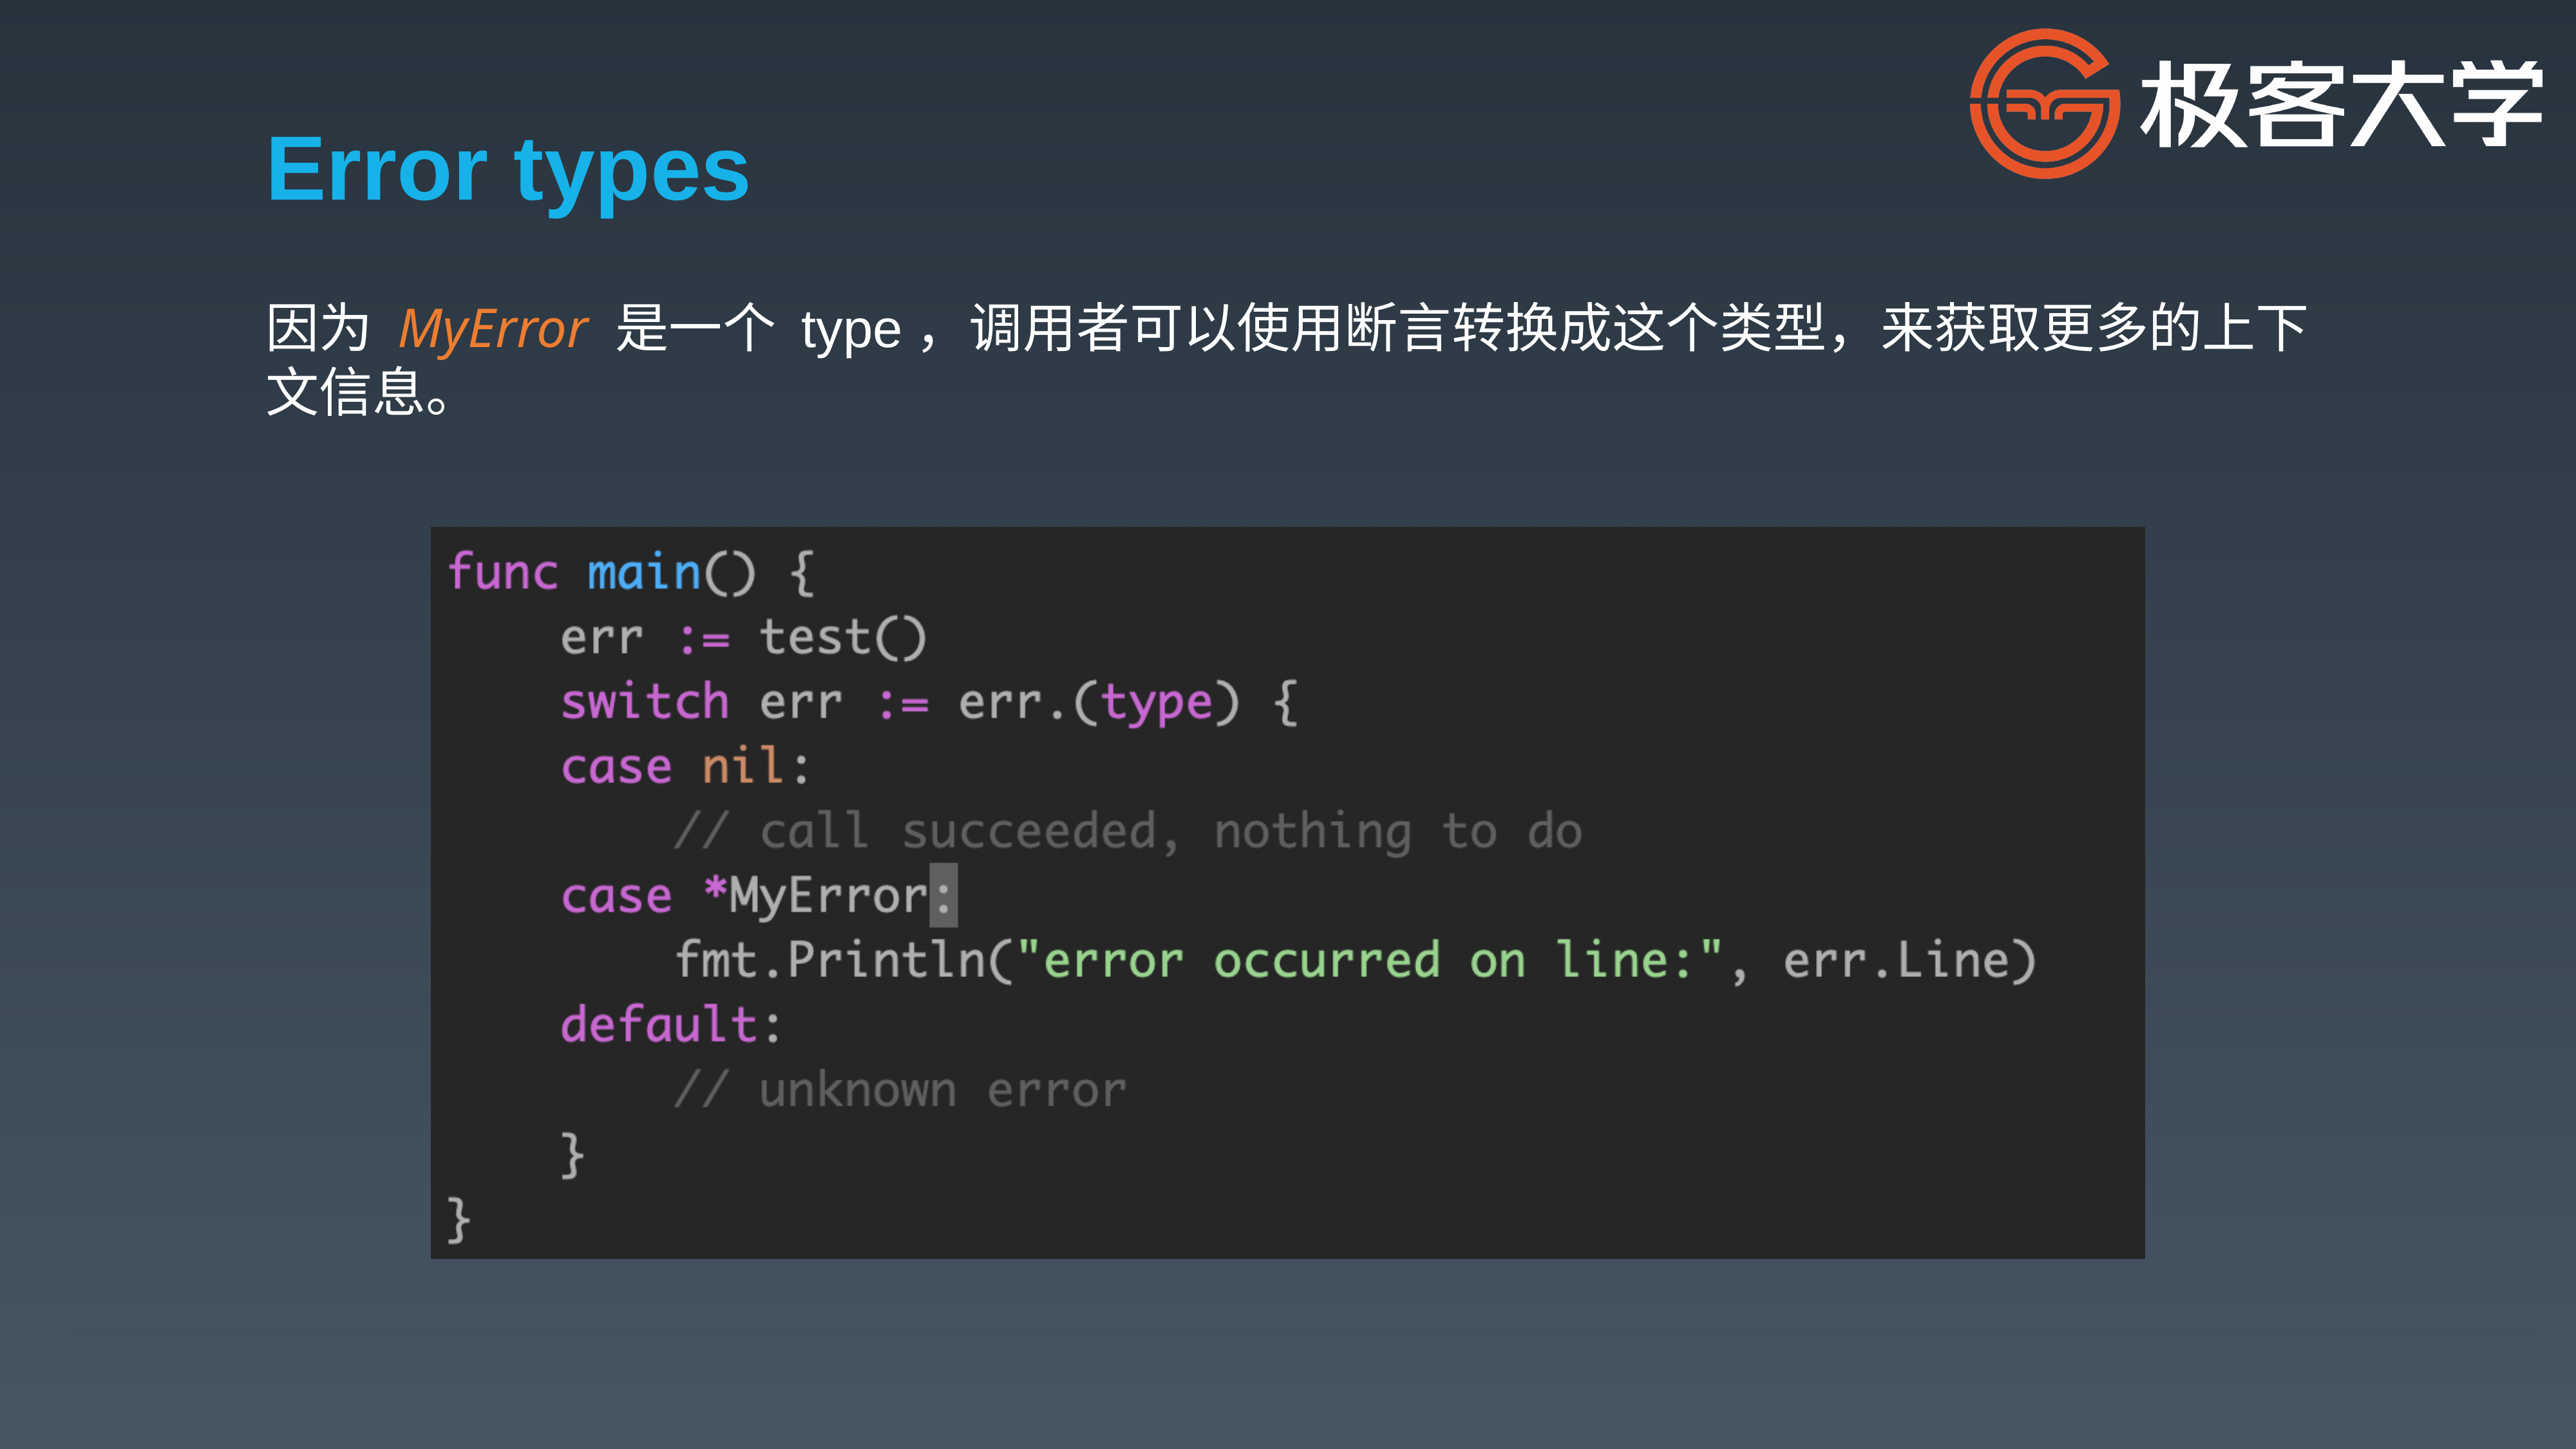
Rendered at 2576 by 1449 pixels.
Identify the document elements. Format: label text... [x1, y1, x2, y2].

title Error types [260, 103, 2316, 243]
picture [0, 0, 2576, 1449]
list 因为 MyError 是一个 type，调用者可以使用断言转换成这个类型，来获取更多的上下文信息。 [260, 288, 2316, 1407]
